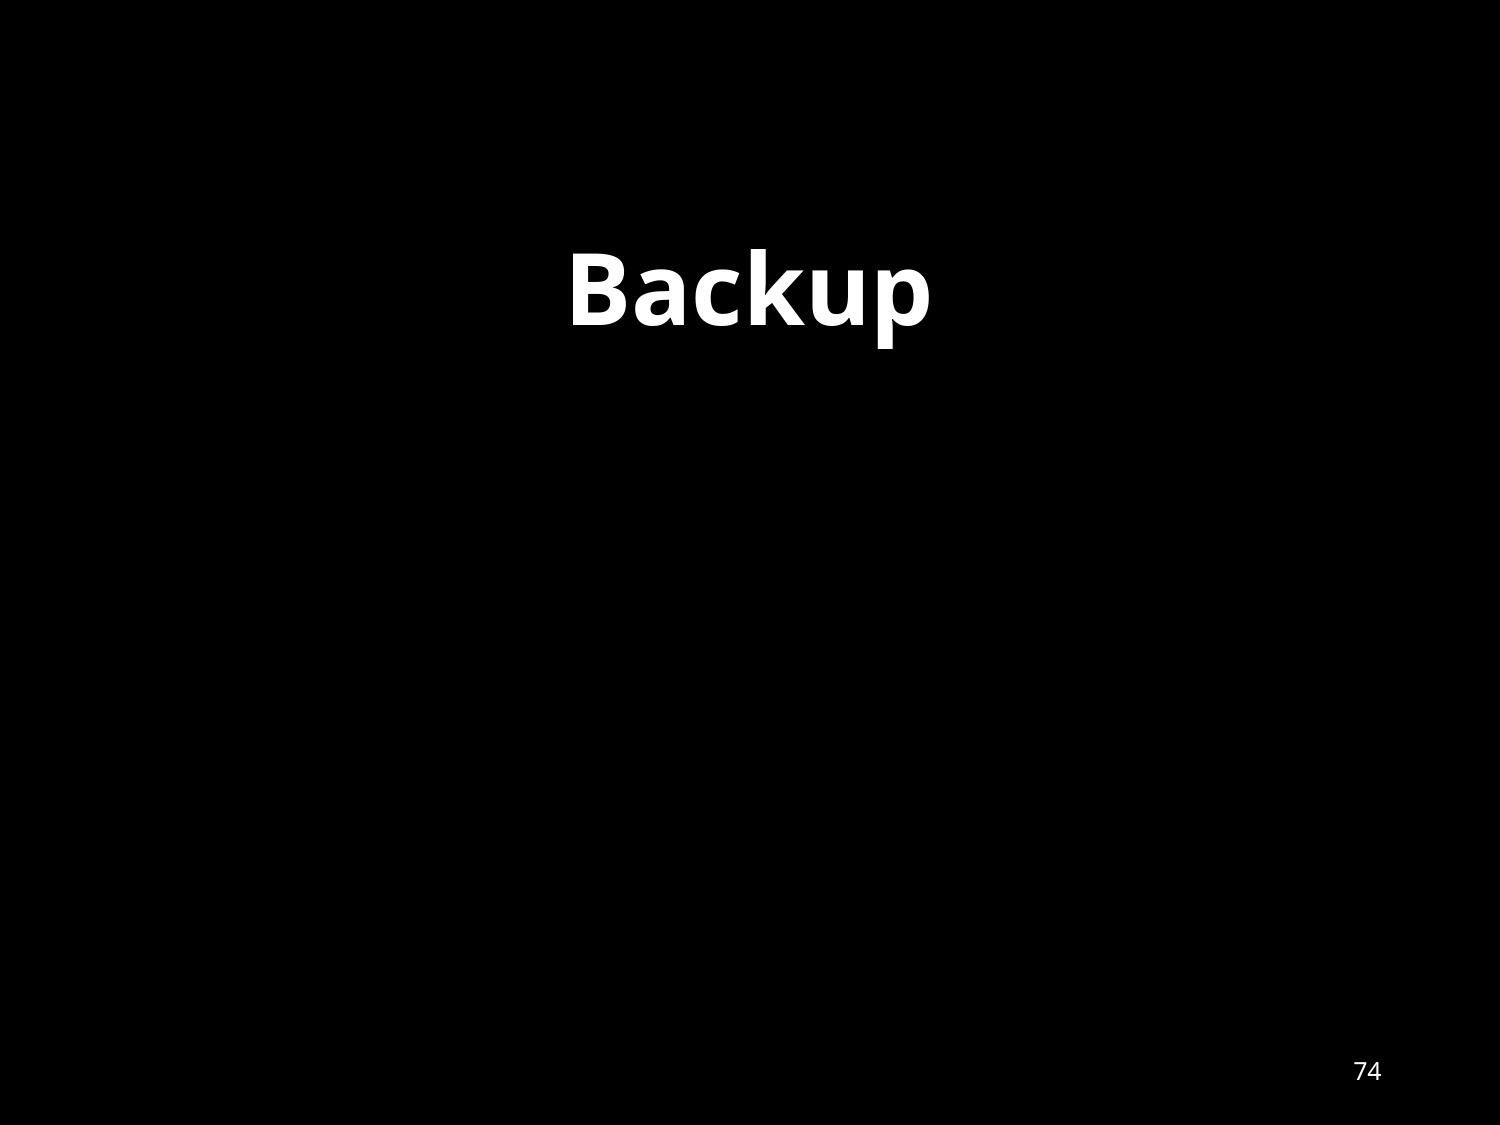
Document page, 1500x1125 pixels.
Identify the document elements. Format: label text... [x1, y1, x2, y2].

title Backup [102, 231, 1397, 520]
slide_number 74 [1059, 1042, 1397, 1103]
